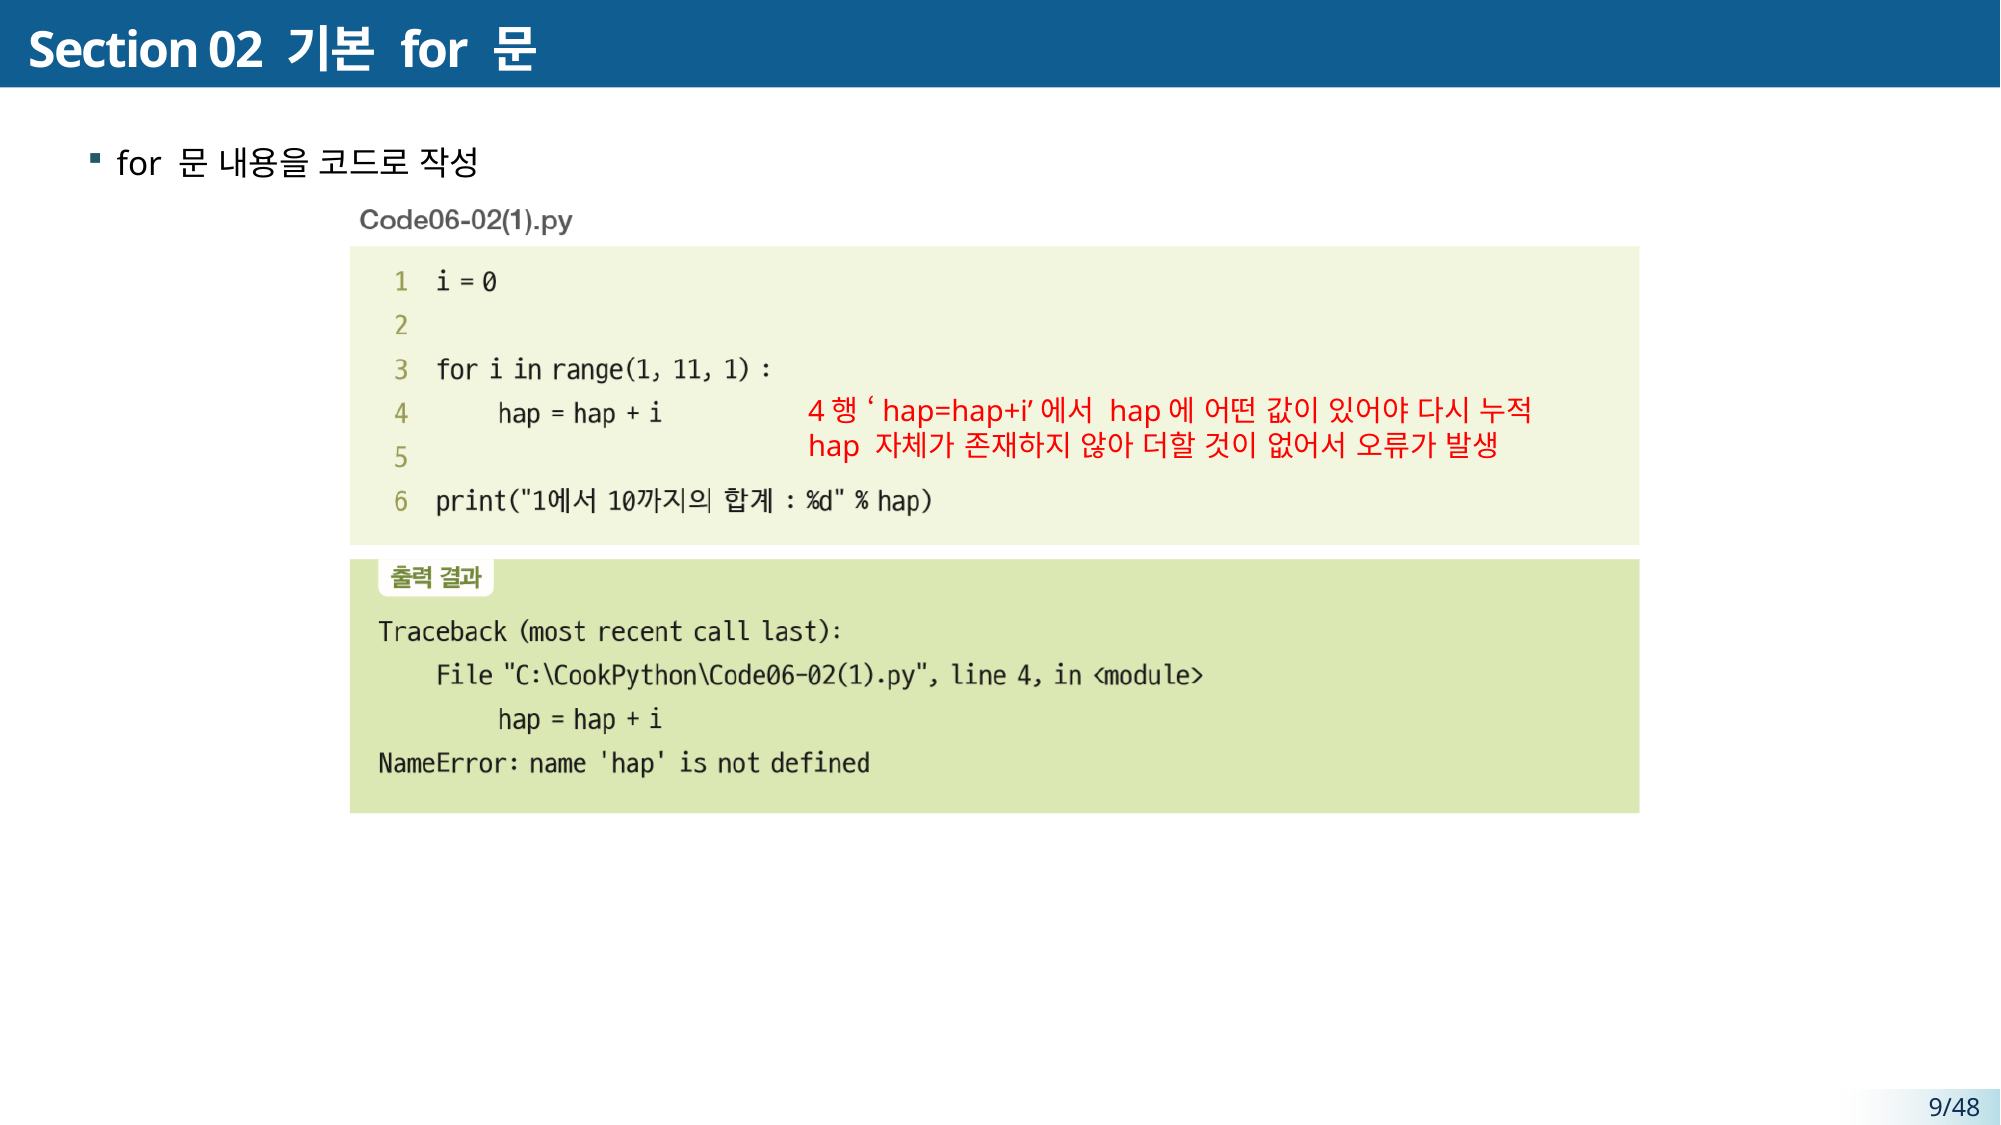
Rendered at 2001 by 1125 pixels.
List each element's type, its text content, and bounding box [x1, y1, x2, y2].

picture [346, 200, 1643, 816]
title Section 02 기본 for 문 [13, 8, 1717, 87]
list for 문 내용을 코드로 작성 [13, 126, 1975, 1057]
